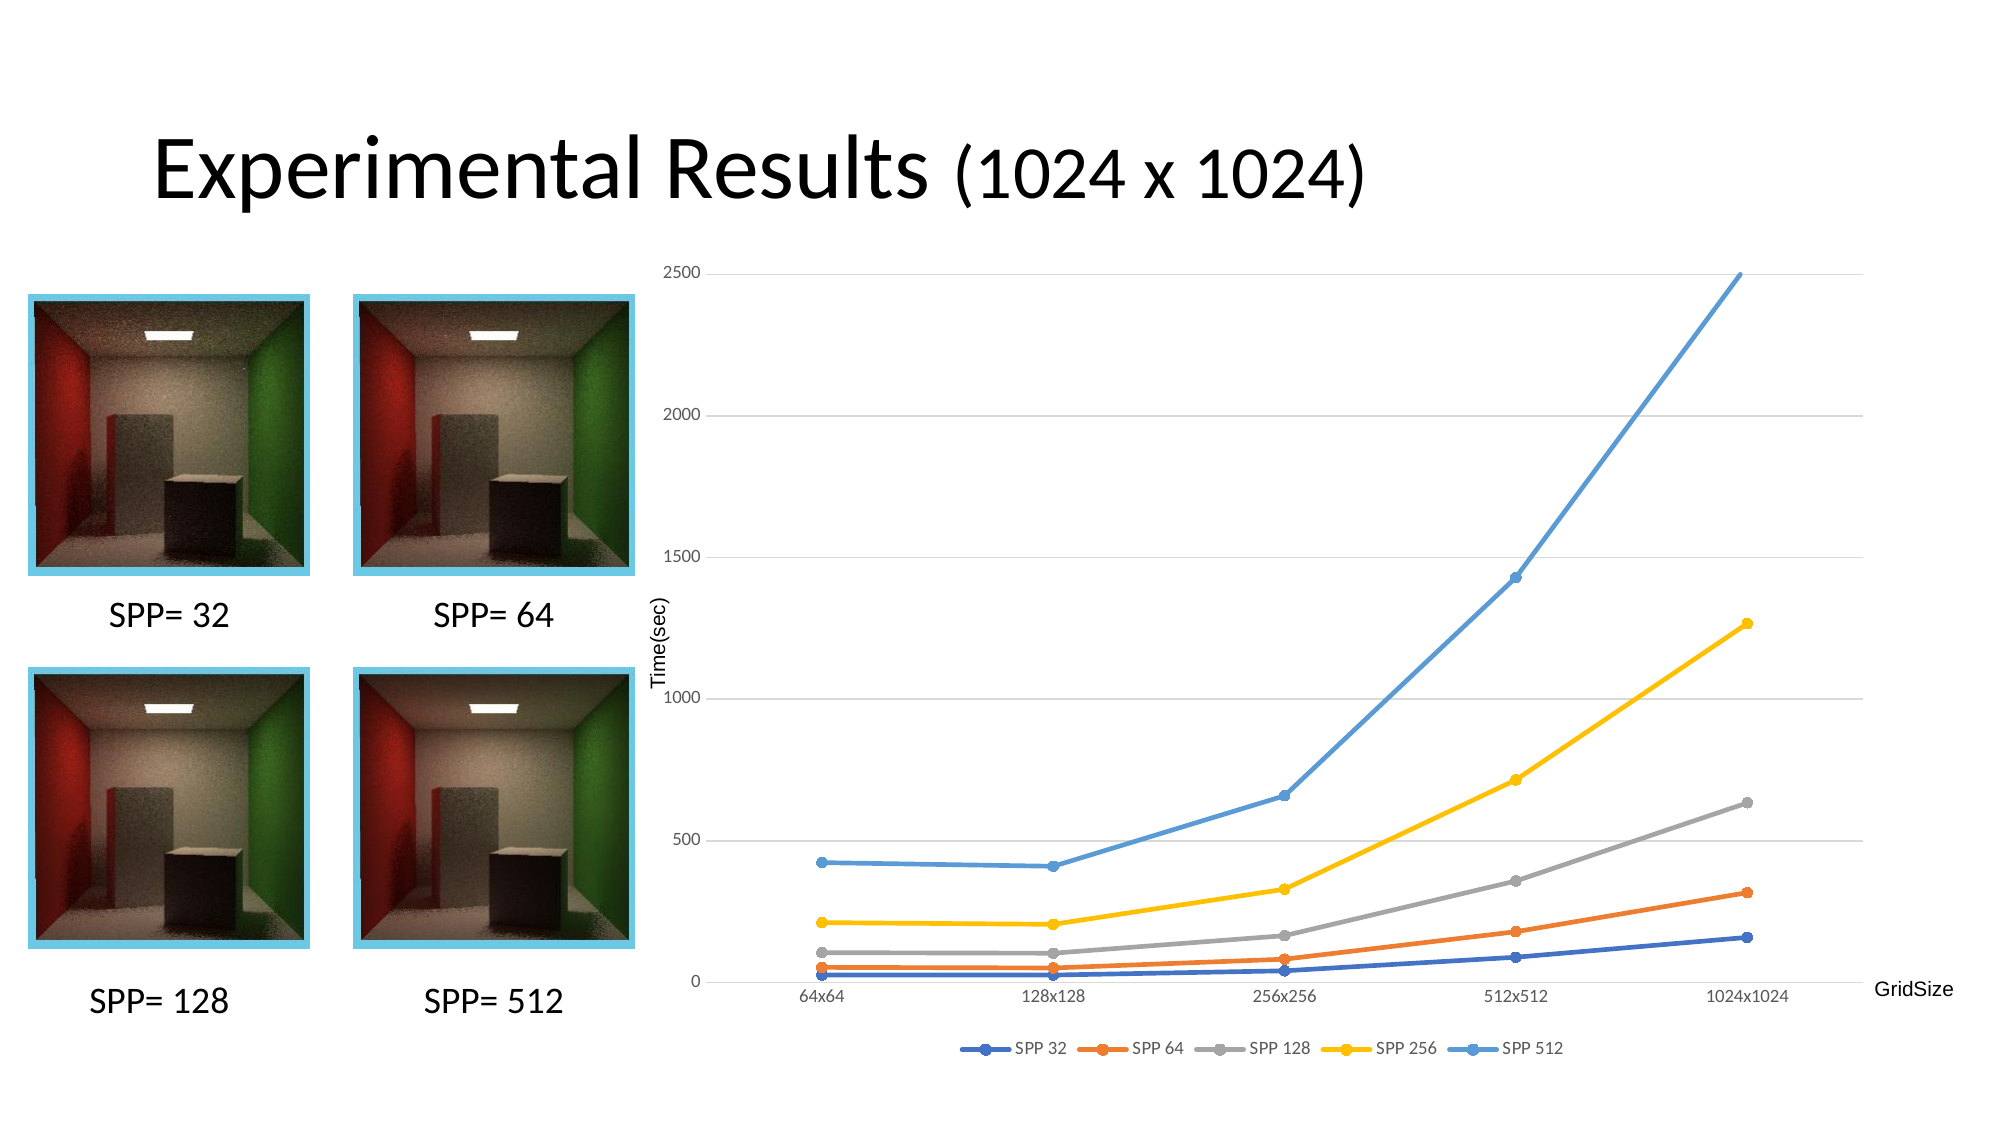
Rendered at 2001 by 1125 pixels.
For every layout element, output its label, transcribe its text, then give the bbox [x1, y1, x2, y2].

text_box SPP= 128 [28, 968, 291, 1029]
text_box SPP= 512 [363, 968, 625, 1029]
picture [27, 666, 310, 949]
text_box GridSize [1894, 968, 2000, 1008]
picture [352, 294, 635, 577]
text_box SPP= 64 [360, 583, 628, 643]
text_box SPP= 32 [38, 583, 301, 643]
text_box Time(sec) [628, 583, 632, 665]
title Experimental Results (1024 x 1024) [137, 59, 1863, 278]
picture [352, 666, 635, 949]
picture [27, 294, 310, 577]
chart [637, 248, 1889, 1066]
